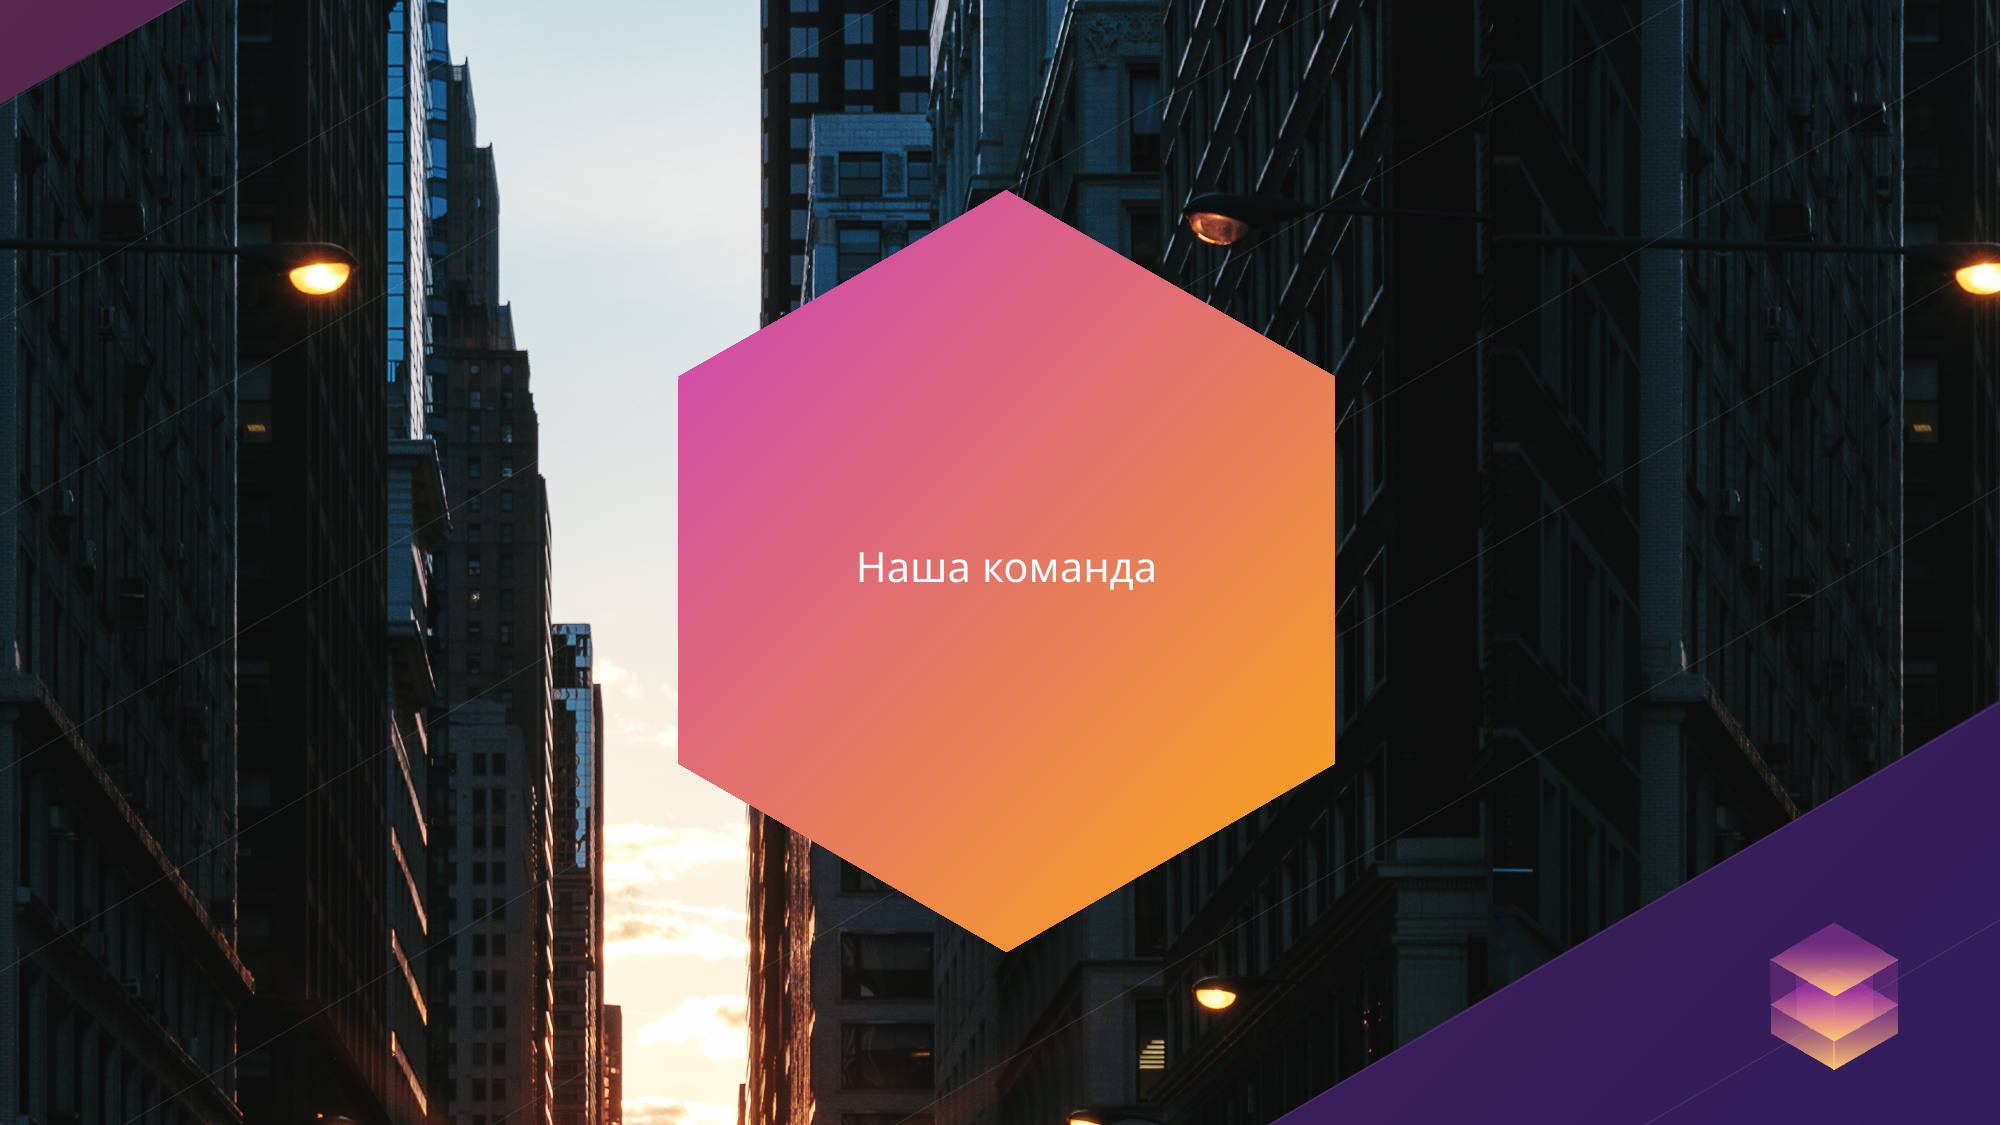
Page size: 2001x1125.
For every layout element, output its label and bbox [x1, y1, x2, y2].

text_box [0, 0, 2000, 1125]
text_box [1770, 922, 1898, 1069]
